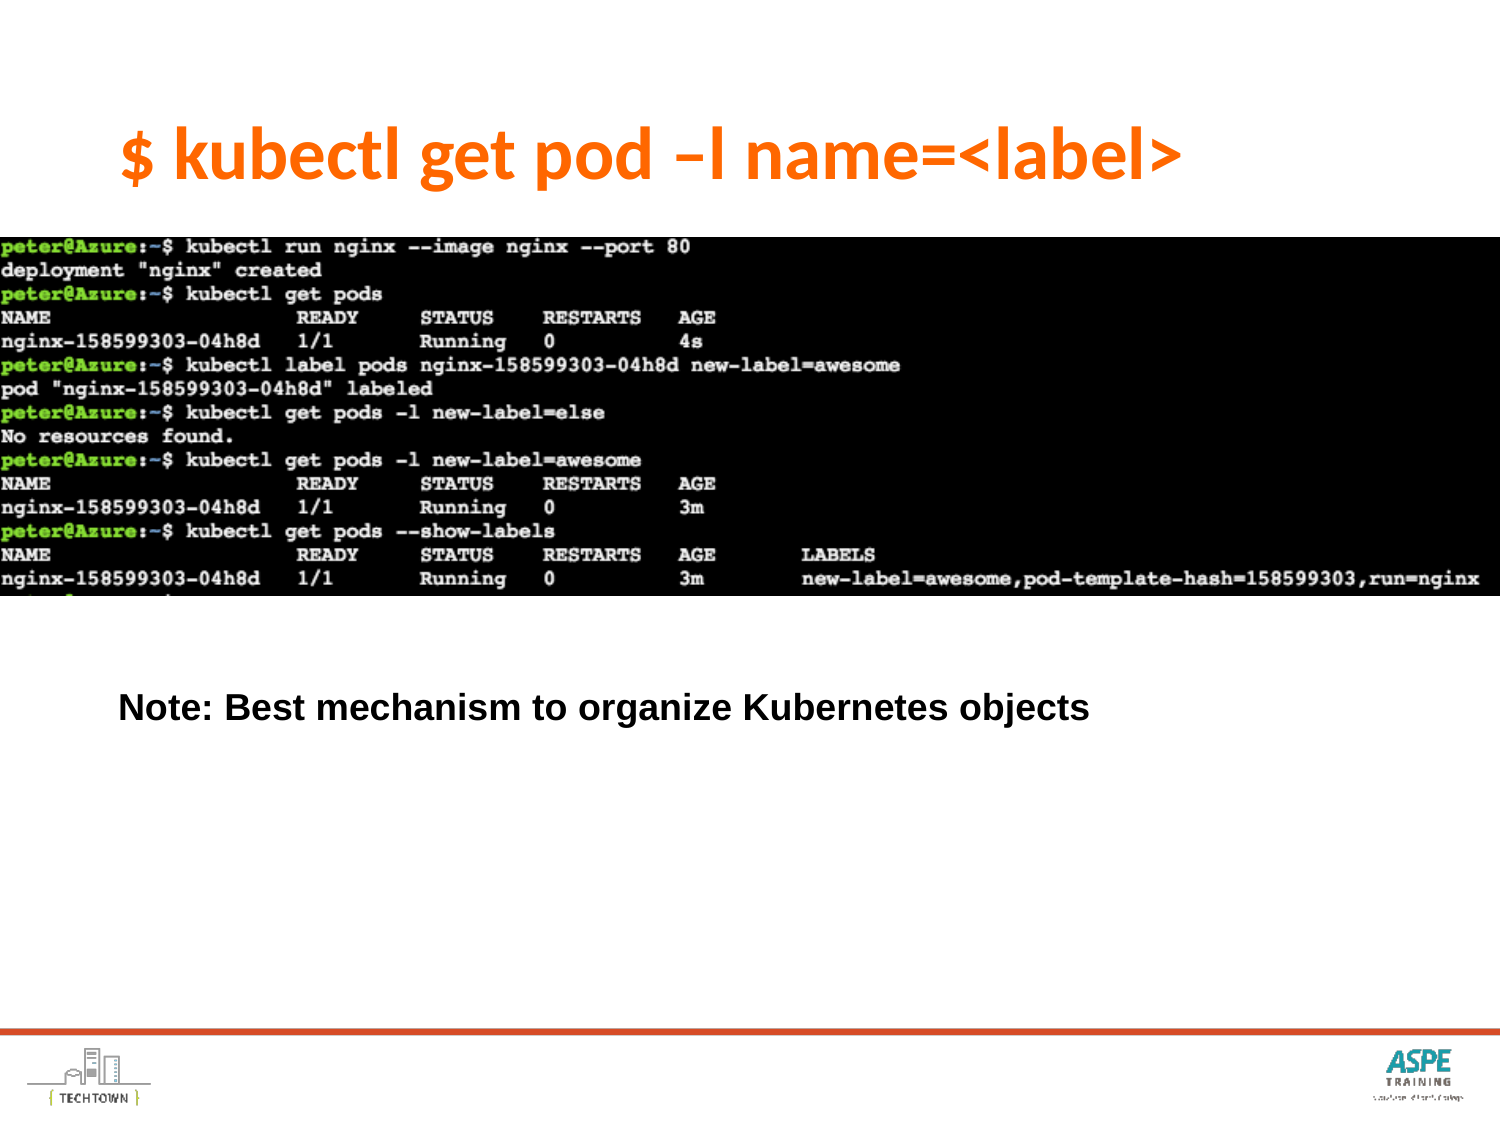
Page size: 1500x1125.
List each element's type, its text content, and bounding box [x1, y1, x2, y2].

title $ kubectl get pod –l name=<label> [103, 59, 1397, 235]
picture [0, 0, 1500, 1125]
text_box Note: Best mechanism to organize Kubernetes objects [103, 675, 1150, 838]
